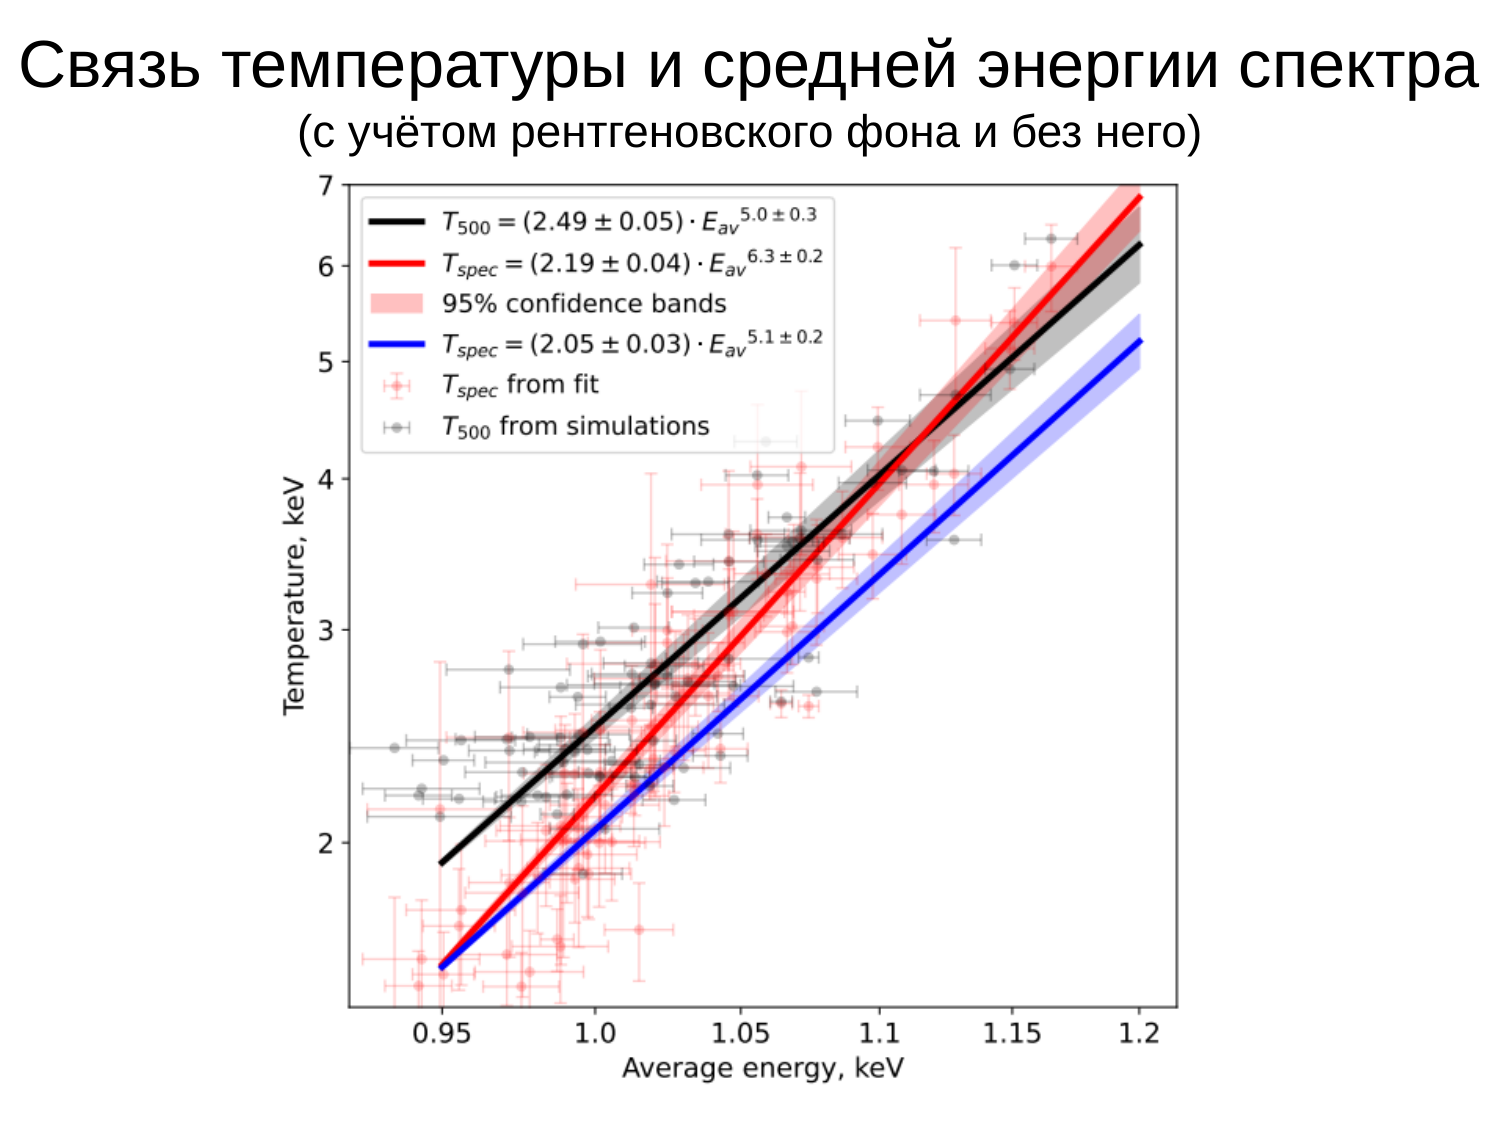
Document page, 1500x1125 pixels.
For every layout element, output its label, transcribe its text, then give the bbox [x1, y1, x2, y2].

text_box Связь температуры и средней энергии спектра (с учётом рентгеновского фона и без него) [0, 13, 1500, 164]
picture [215, 56, 1285, 1125]
